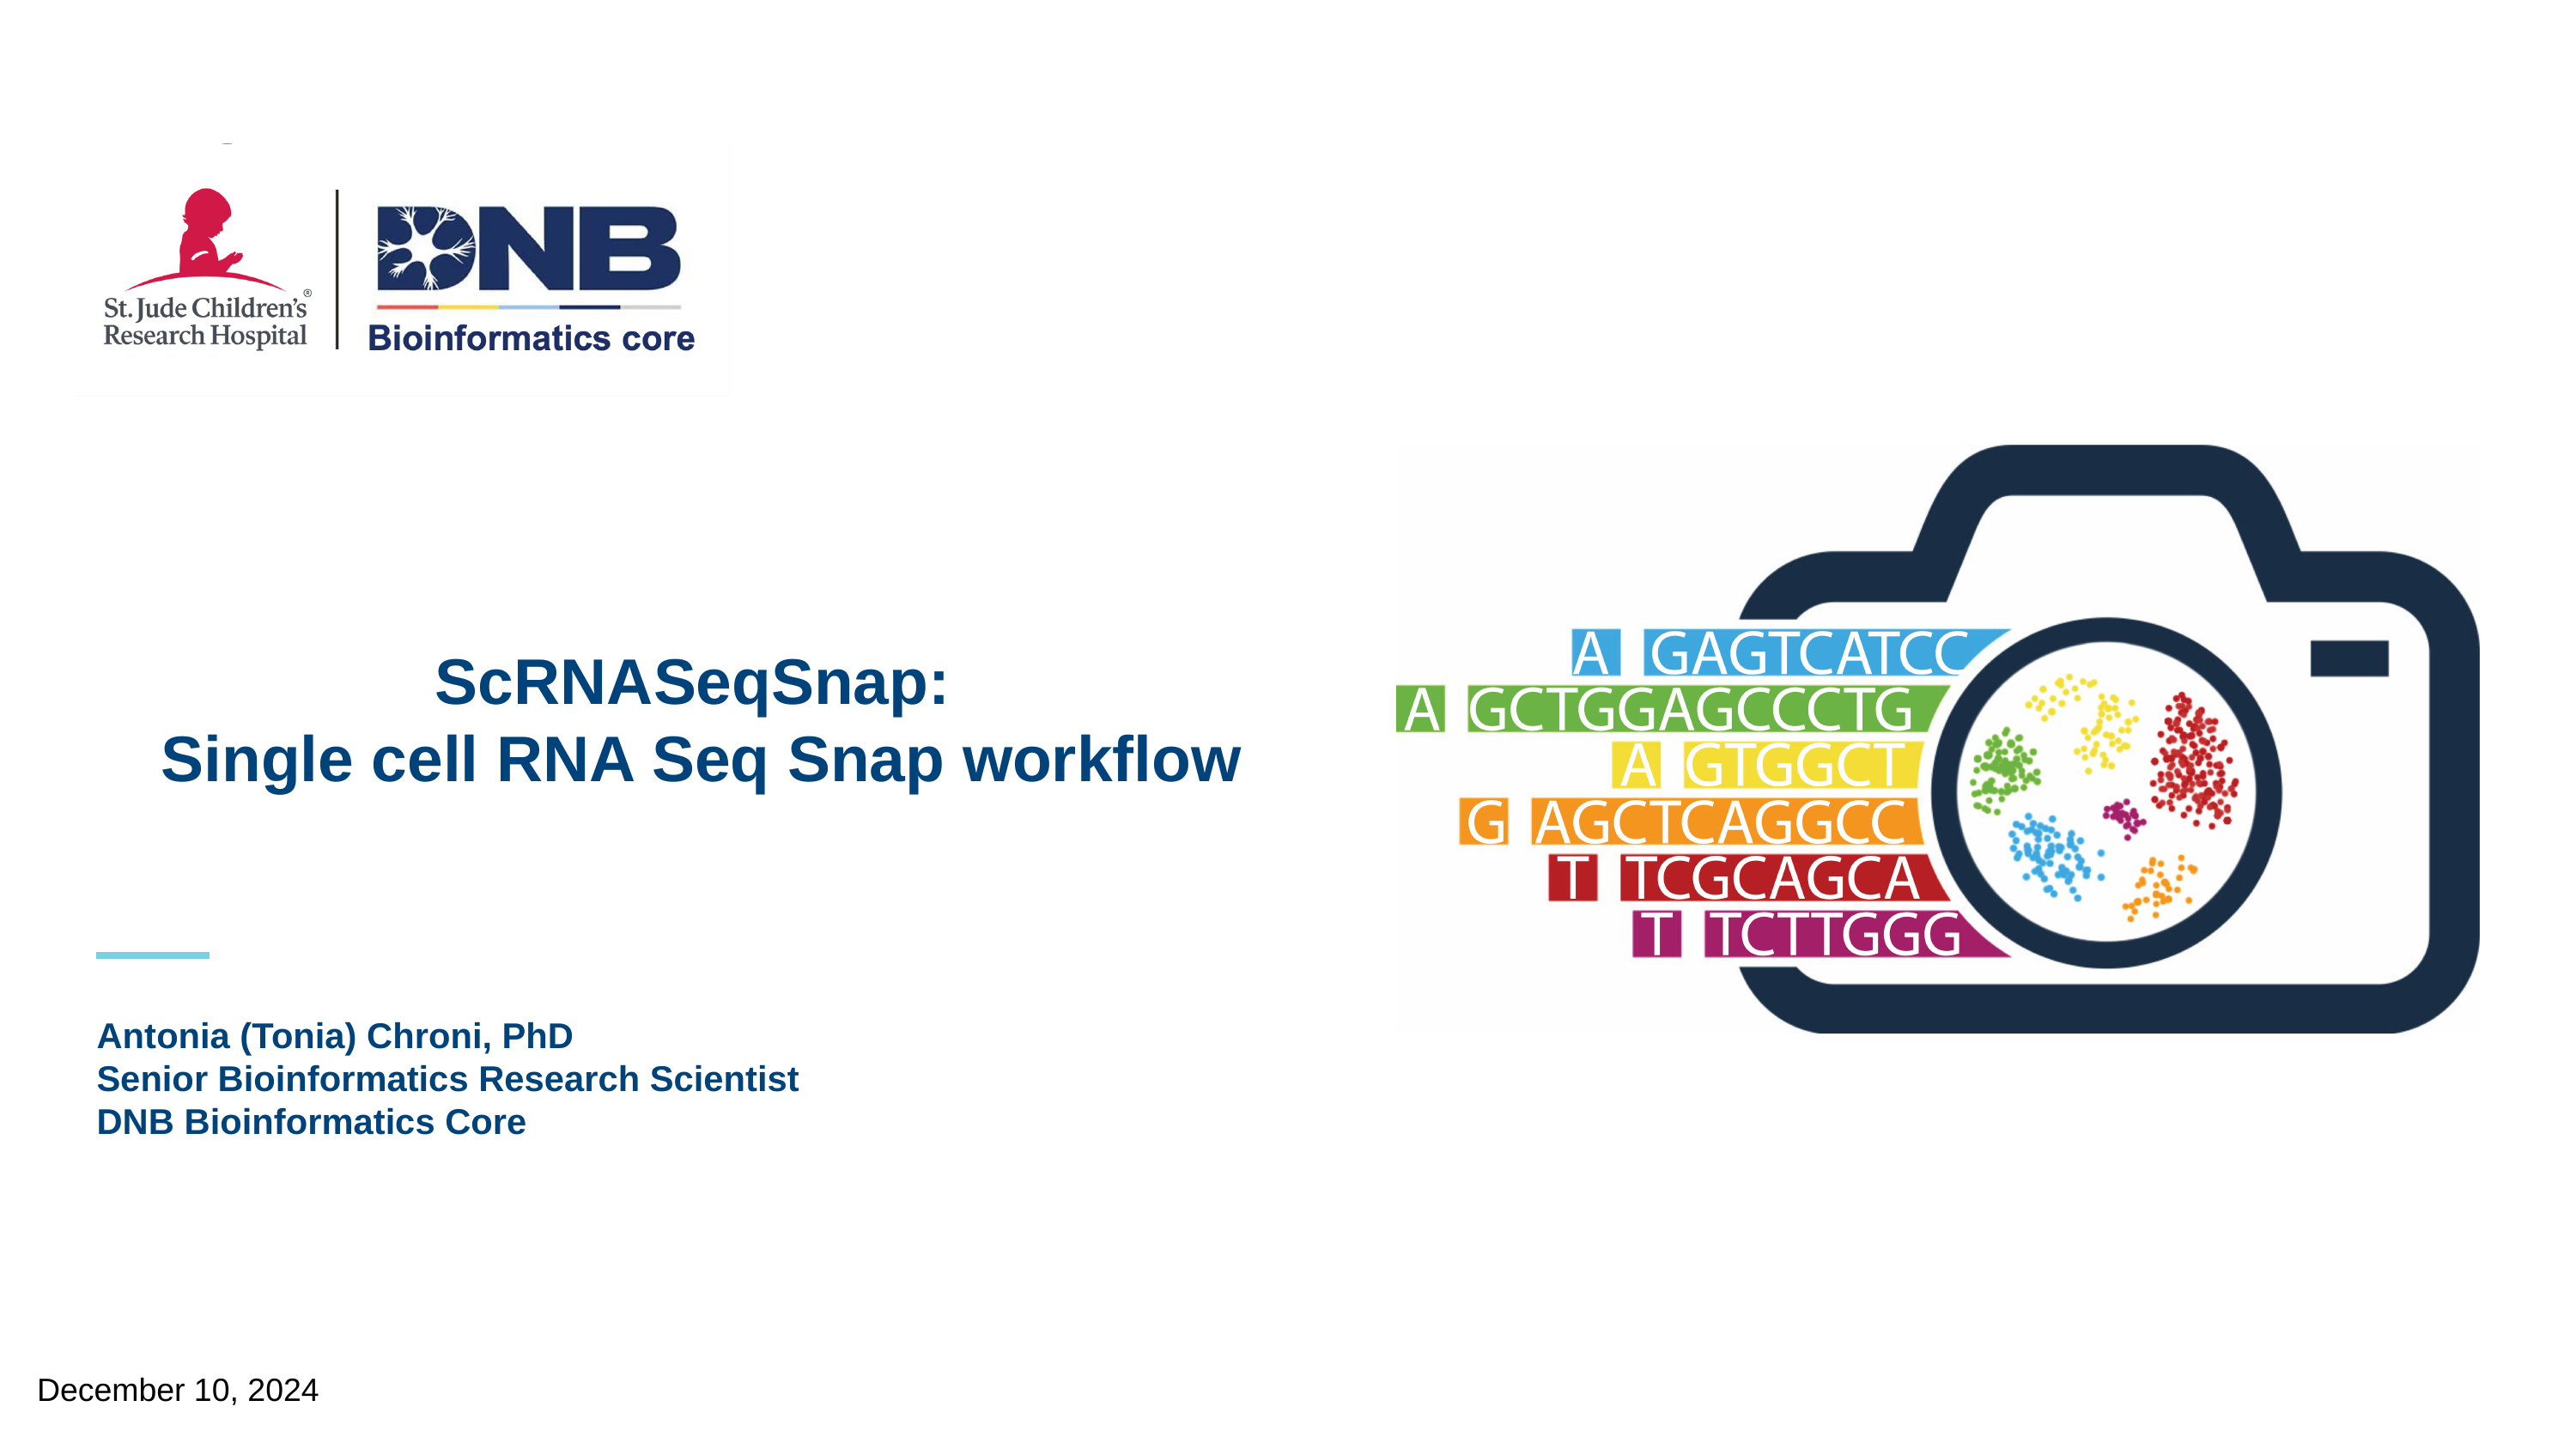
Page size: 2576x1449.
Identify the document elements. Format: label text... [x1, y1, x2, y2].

picture [54, 106, 729, 424]
picture [1396, 445, 2480, 1034]
text_box December 10, 2024 [24, 1362, 437, 1440]
list ScRNASeqSnap: Single cell RNA Seq Snap workflow [6, 585, 1396, 795]
list Antonia (Tonia) Chroni, PhD Senior Bioinformatics Research Scientist DNB Bioinformatics Core [96, 1012, 1223, 1265]
